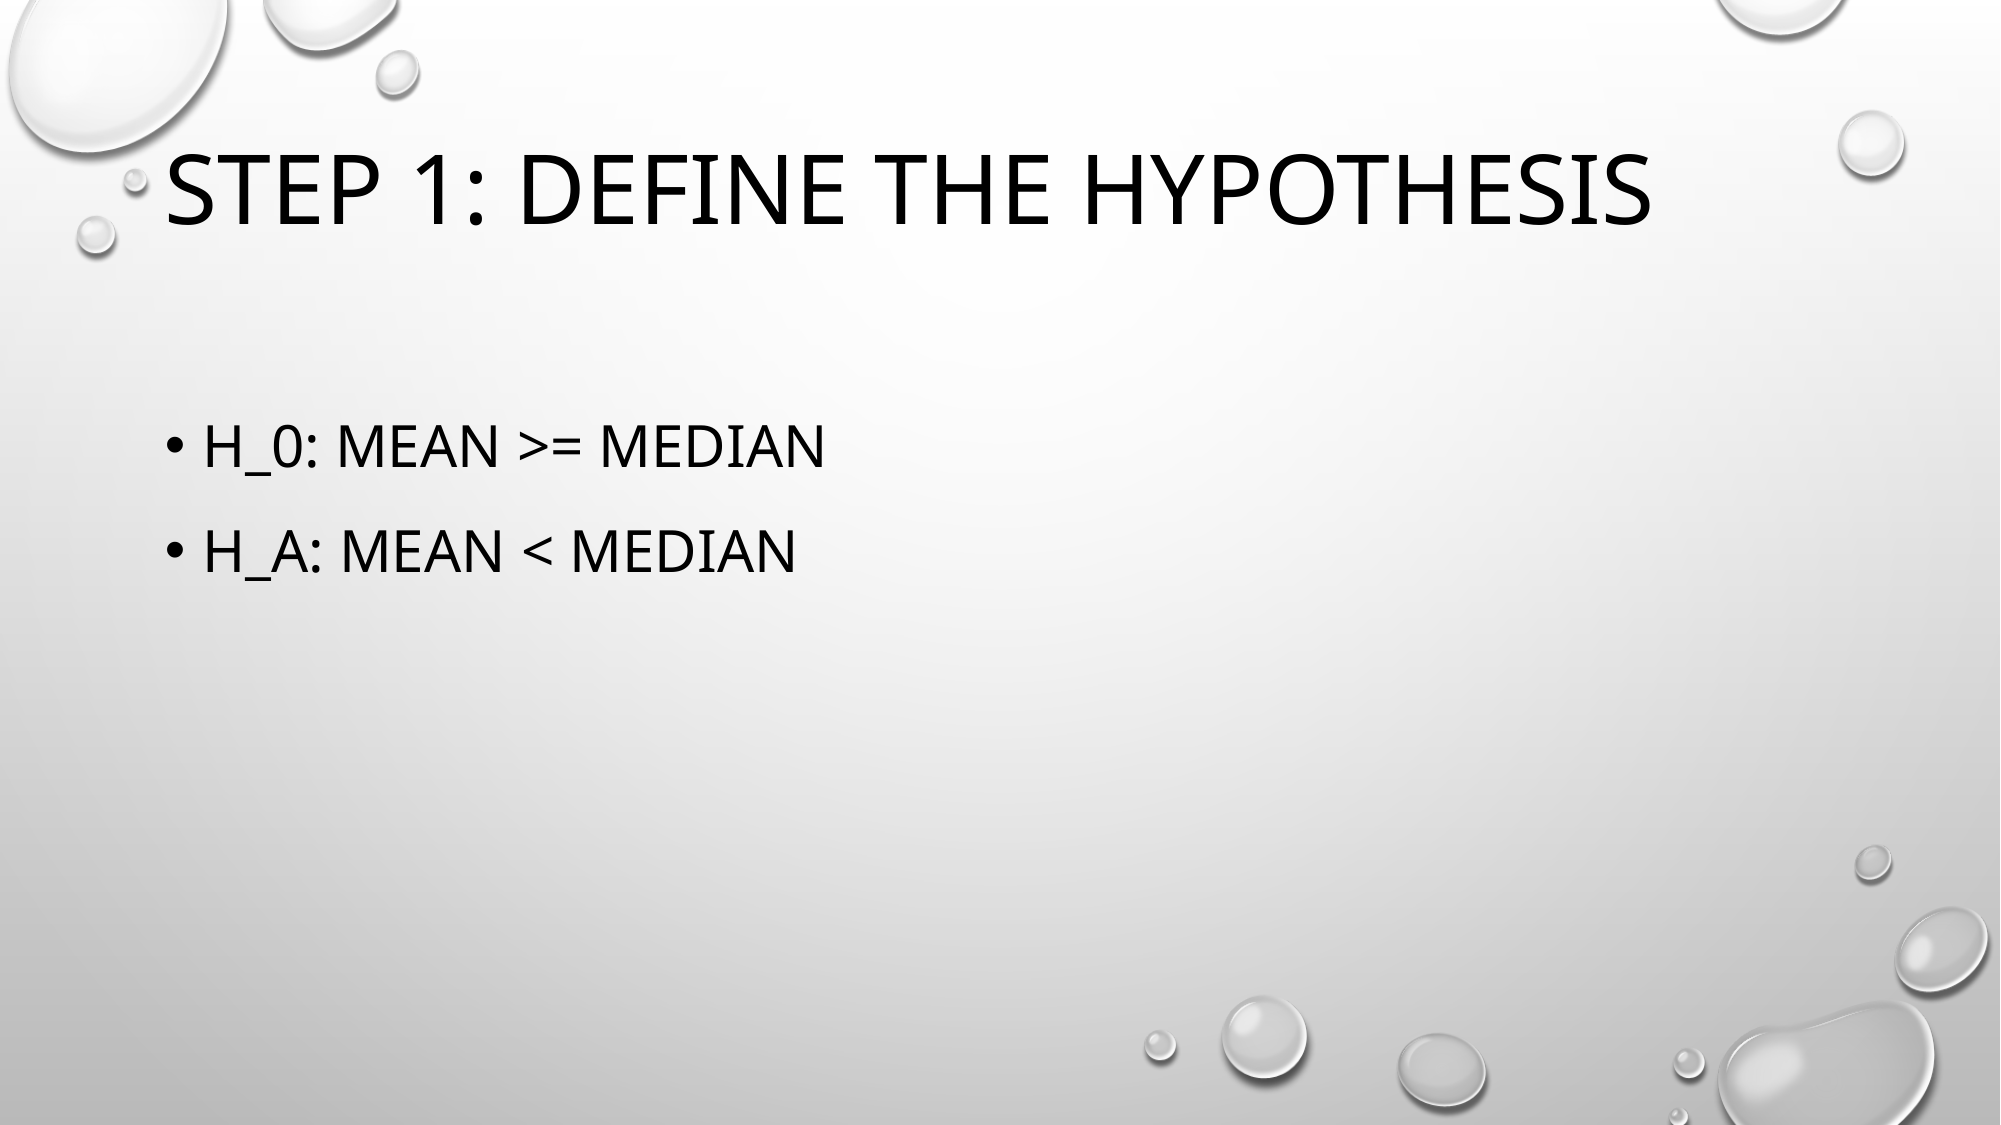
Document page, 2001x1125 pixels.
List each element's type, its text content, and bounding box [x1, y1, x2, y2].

list H_0: mean >= Median H_A: mean < median [149, 388, 1850, 950]
title Step 1: Define the Hypothesis [149, 101, 1851, 364]
picture [0, 0, 2000, 1125]
